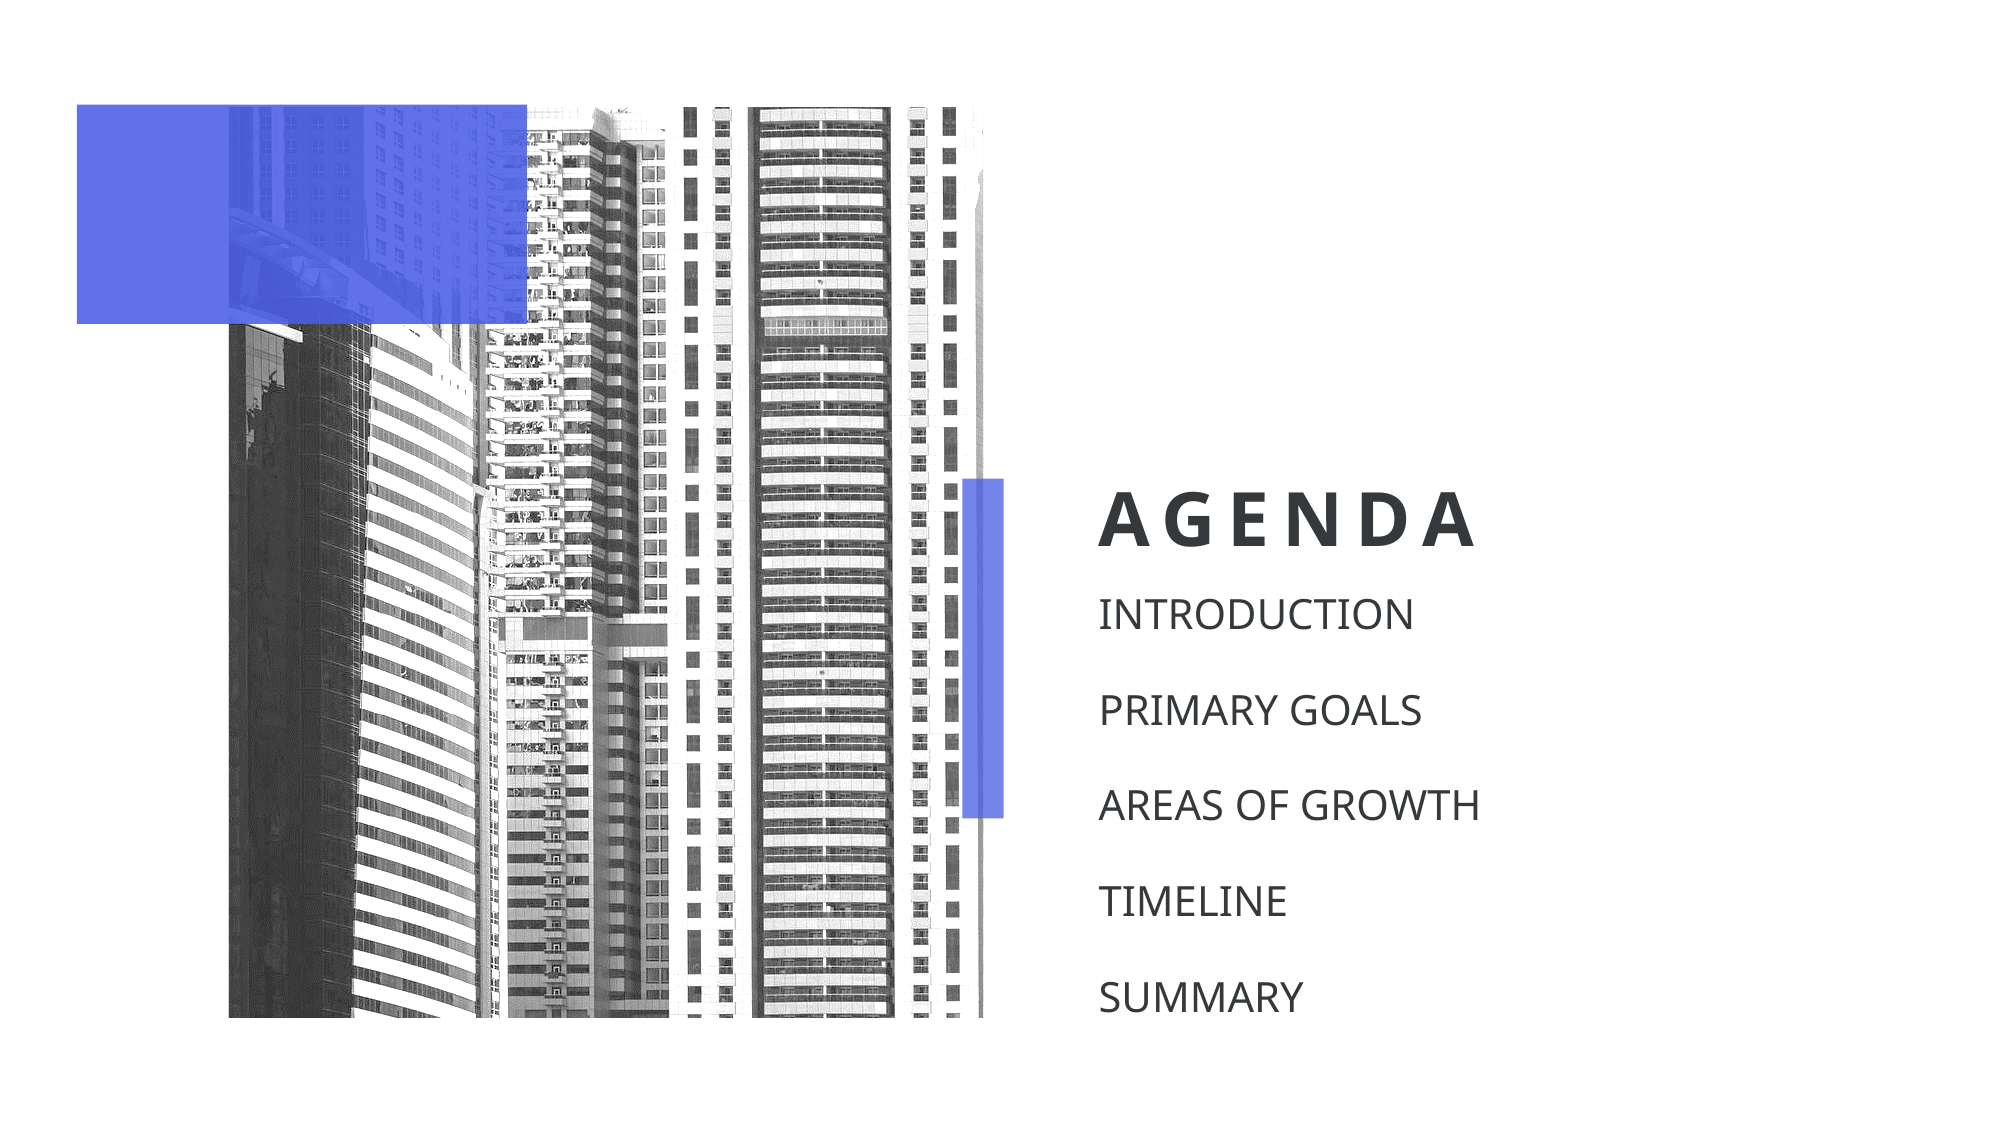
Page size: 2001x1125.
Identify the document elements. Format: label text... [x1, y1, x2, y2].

text_box [984, 478, 1004, 819]
list INTRODUCTION PRIMARY GOALS AREAS OF GROWTH TIMELINE SUMMARY [1098, 562, 1892, 1018]
title AGENDA [1098, 107, 1892, 562]
picture [228, 107, 984, 1018]
text_box [76, 104, 527, 324]
